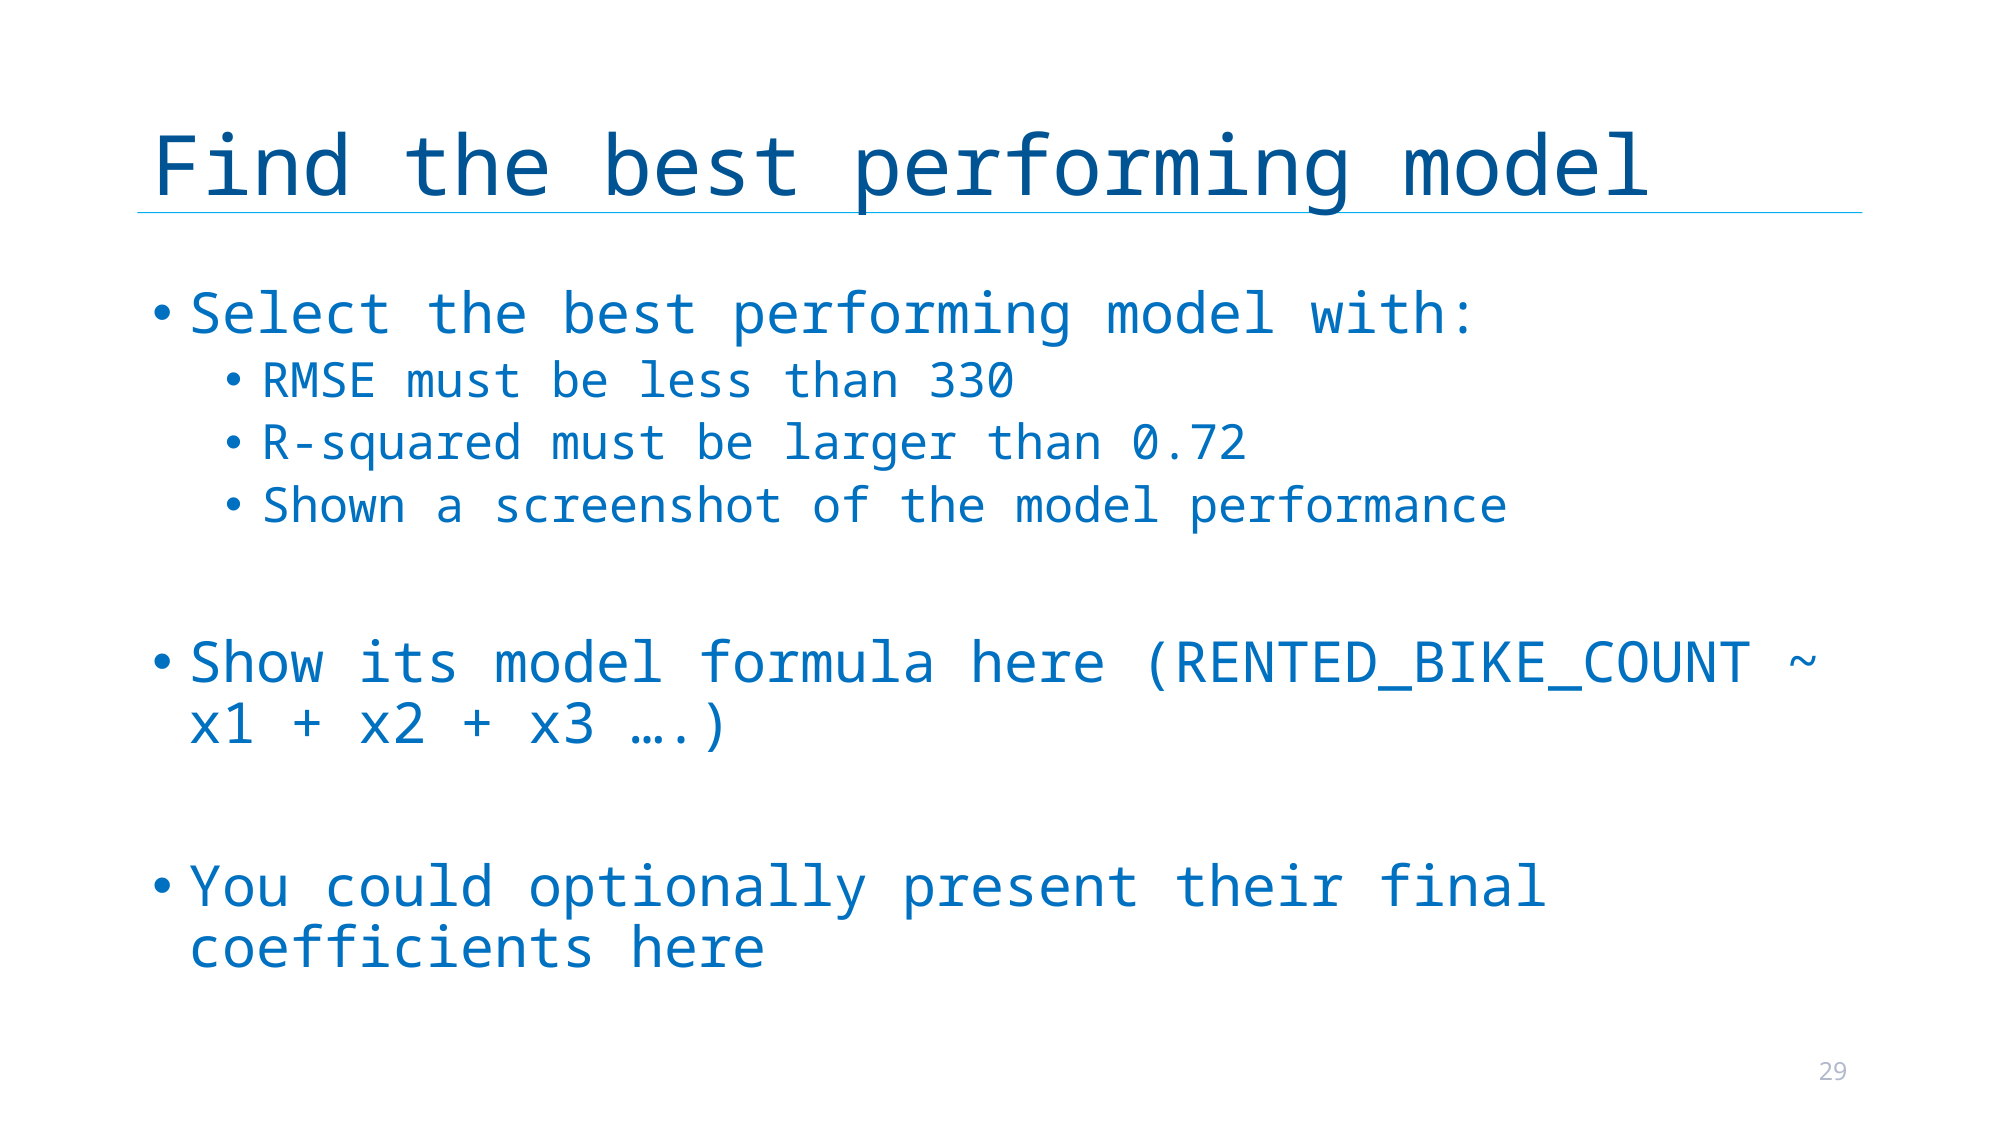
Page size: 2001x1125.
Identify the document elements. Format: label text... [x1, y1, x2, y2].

list Select the best performing model with: RMSE must be less than 330 R-squared must be larger than 0.72 Shown a screenshot of the model performance Show its model formula here (RENTED_BIKE_COUNT ~ x1 + x2 + x3 ….) You could optionally present their final coefficients here [137, 277, 1863, 992]
title Find the best performing model [137, 59, 1863, 277]
slide_number 29 [1412, 1042, 1863, 1103]
